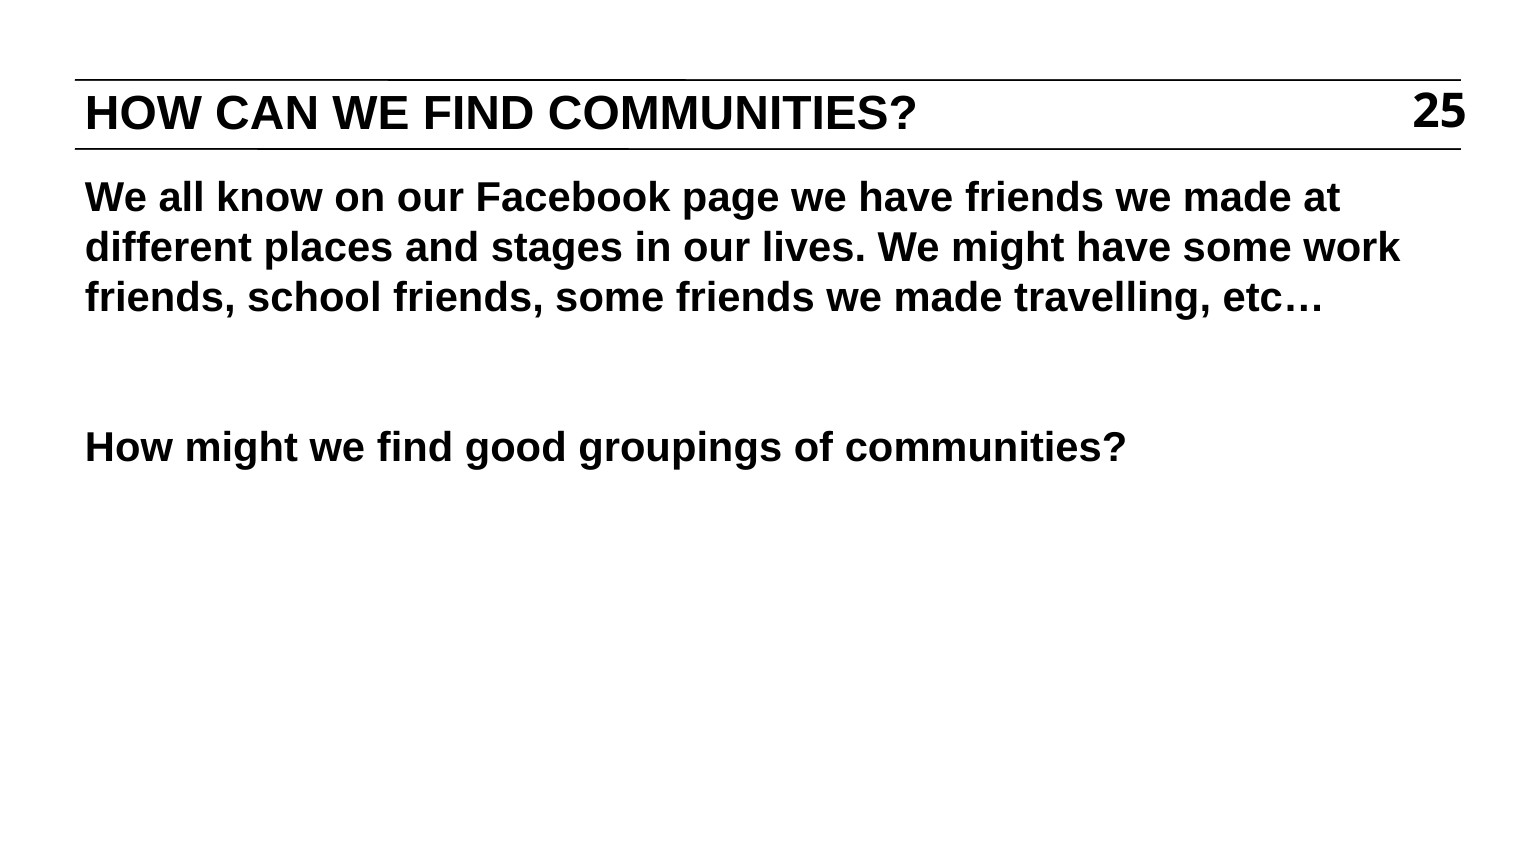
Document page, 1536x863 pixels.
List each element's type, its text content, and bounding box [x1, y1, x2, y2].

list We all know on our Facebook page we have friends we made at different places and stages in our lives. We might have some work friends, school friends, some friends we made travelling, etc… How might we find good groupings of communities? [76, 160, 1460, 823]
slide_number 25 [1410, 83, 1470, 142]
title HOW CAN WE FIND COMMUNITIES? [76, 82, 1369, 160]
